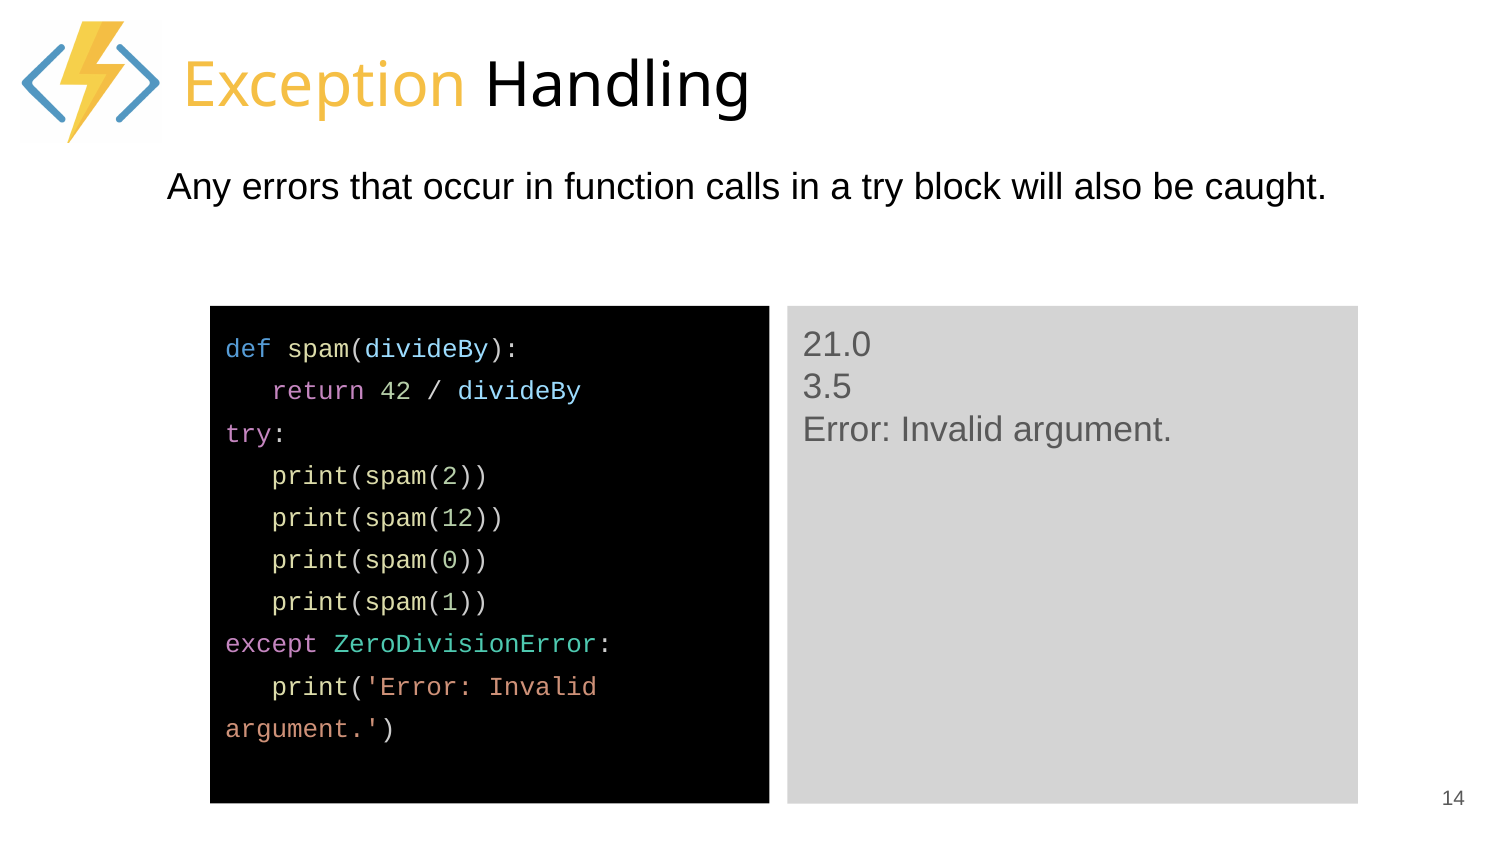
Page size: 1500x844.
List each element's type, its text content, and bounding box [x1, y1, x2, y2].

slide_number 14 [1389, 764, 1480, 830]
picture [20, 20, 162, 143]
text_box Any errors that occur in function calls in a try block will also be caught. [151, 147, 1358, 269]
text_box def spam(divideBy): return 42 / divideBy try: print(spam(2)) print(spam(12)) print(spam(0)) print(spam(1)) except ZeroDivisionError: print('Error: Invalid argument.') [210, 305, 770, 804]
text_box Exception Handling [167, 42, 1418, 121]
text_box 21.0 3.5 Error: Invalid argument. [787, 305, 1358, 804]
